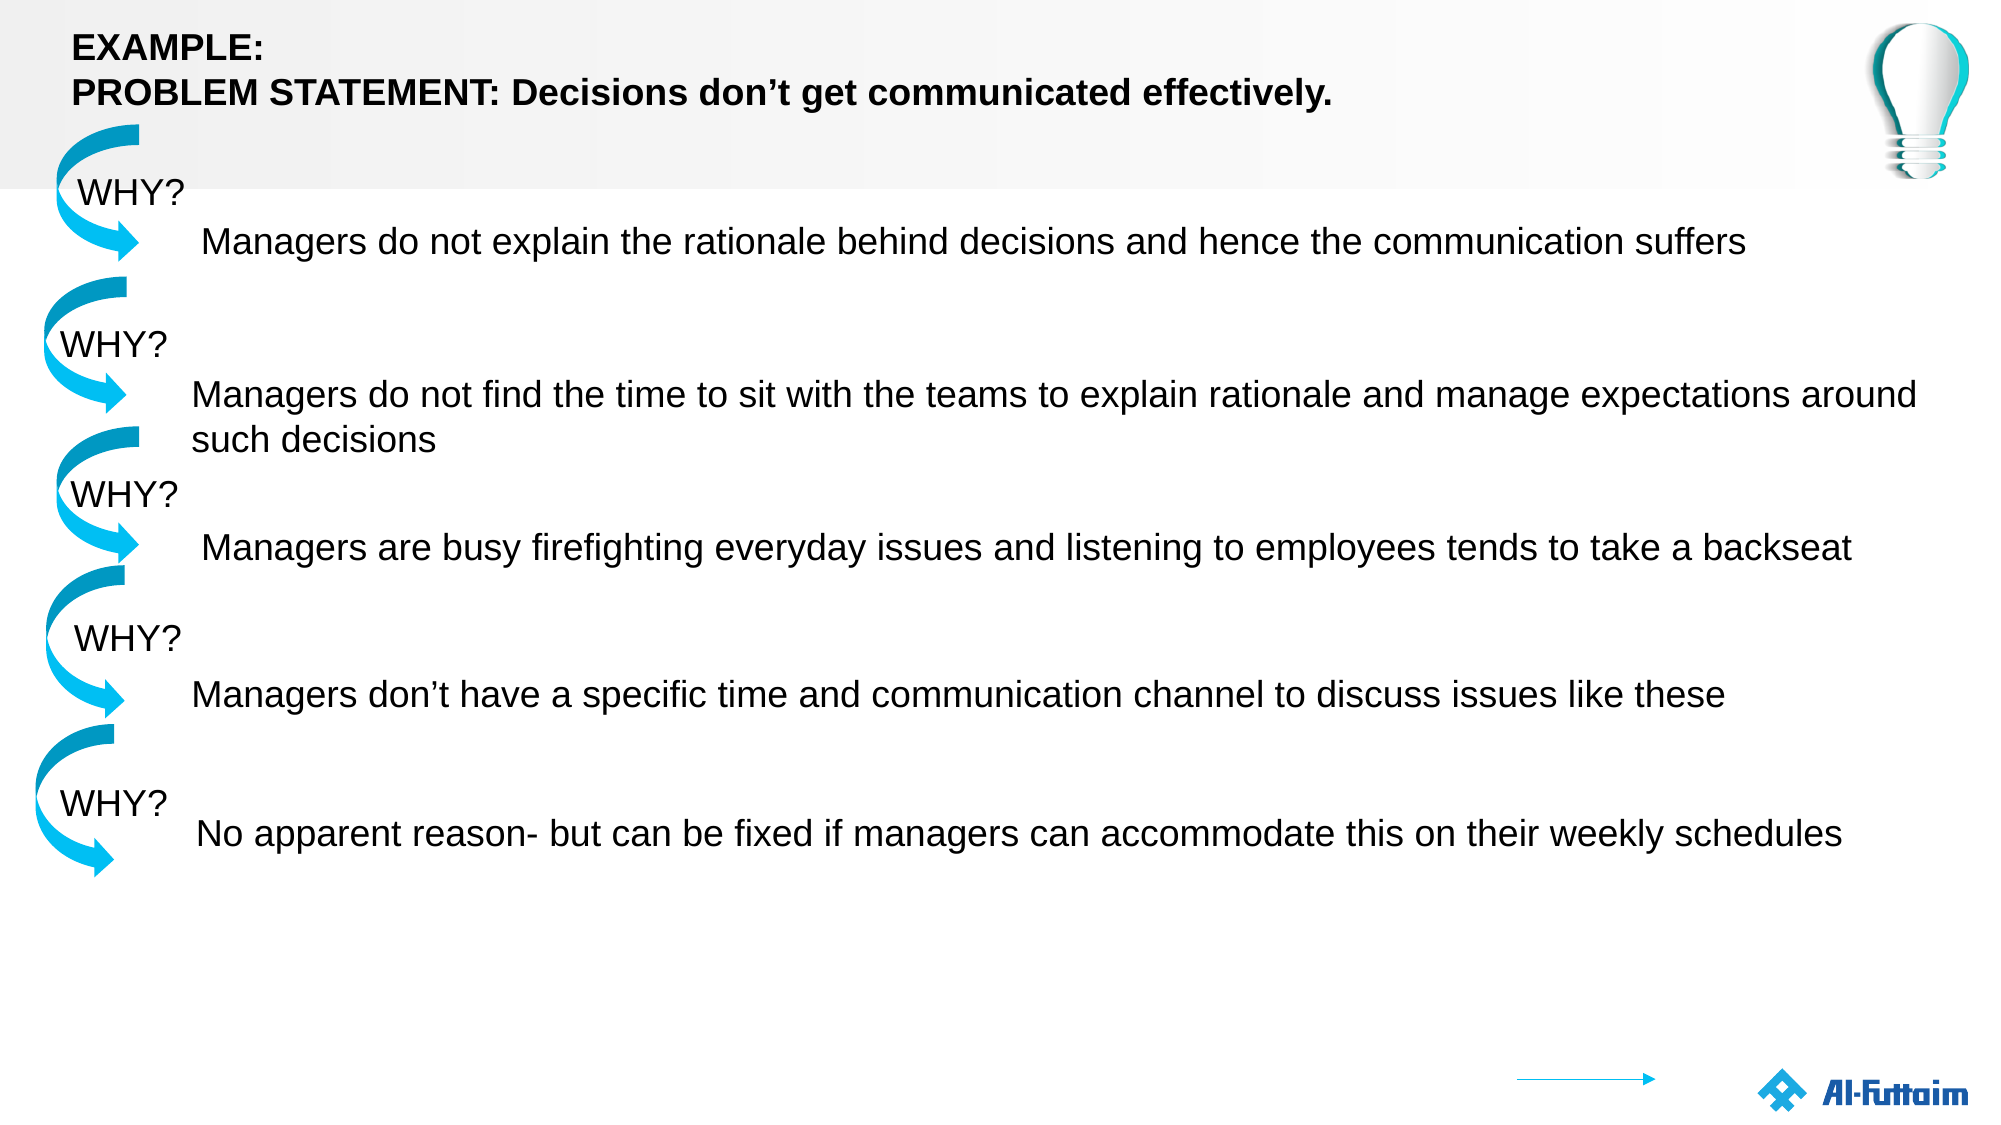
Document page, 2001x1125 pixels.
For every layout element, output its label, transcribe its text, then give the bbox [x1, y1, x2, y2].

text_box WHY? [58, 606, 197, 667]
text_box Managers do not explain the rationale behind decisions and hence the communication suffers [186, 209, 1763, 269]
text_box Managers are busy firefighting everyday issues and listening to employees tends to take a backseat [186, 515, 1868, 575]
text_box WHY? [48, 312, 184, 372]
text_box [60, 425, 141, 462]
text_box EXAMPLE: PROBLEM STATEMENT: Decisions don’t get communicated effectively. [56, 15, 1807, 120]
text_box [55, 123, 141, 265]
picture [1757, 1068, 1968, 1112]
text_box [62, 523, 141, 564]
text_box [43, 275, 129, 417]
text_box WHY? [62, 160, 201, 221]
text_box WHY? [55, 462, 194, 523]
text_box WHY? [45, 771, 184, 832]
text_box Managers don’t have a specific time and communication channel to discuss issues like these [176, 662, 1972, 723]
picture [1864, 23, 1969, 179]
text_box [34, 723, 116, 880]
text_box Managers do not find the time to sit with the teams to explain rationale and manage expectations around such decisions [176, 362, 1988, 467]
text_box [45, 564, 127, 721]
text_box No apparent reason- but can be fixed if managers can accommodate this on their weekly schedules [181, 801, 1859, 862]
